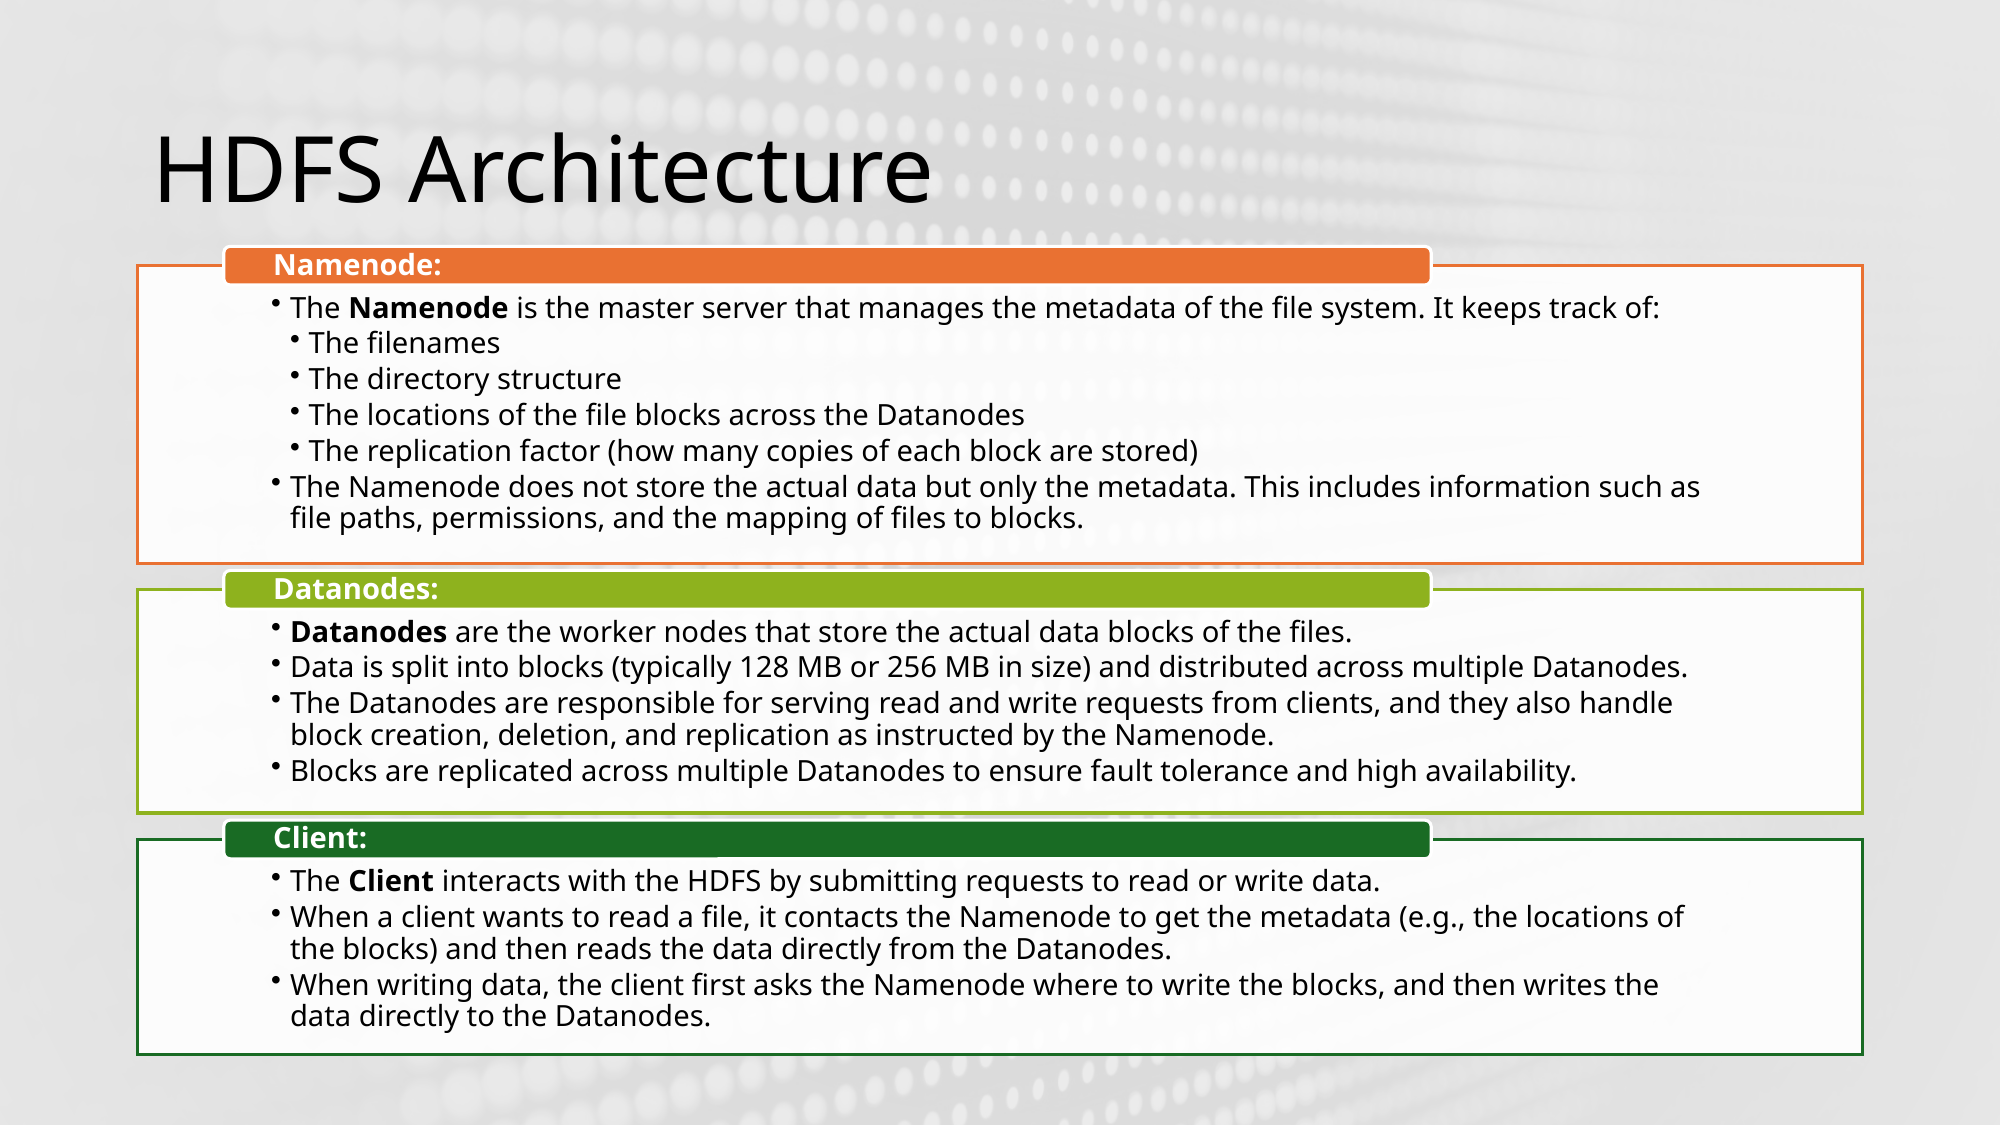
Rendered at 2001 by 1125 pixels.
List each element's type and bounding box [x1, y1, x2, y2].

list [136, 235, 1863, 1066]
picture [0, 0, 2000, 1125]
